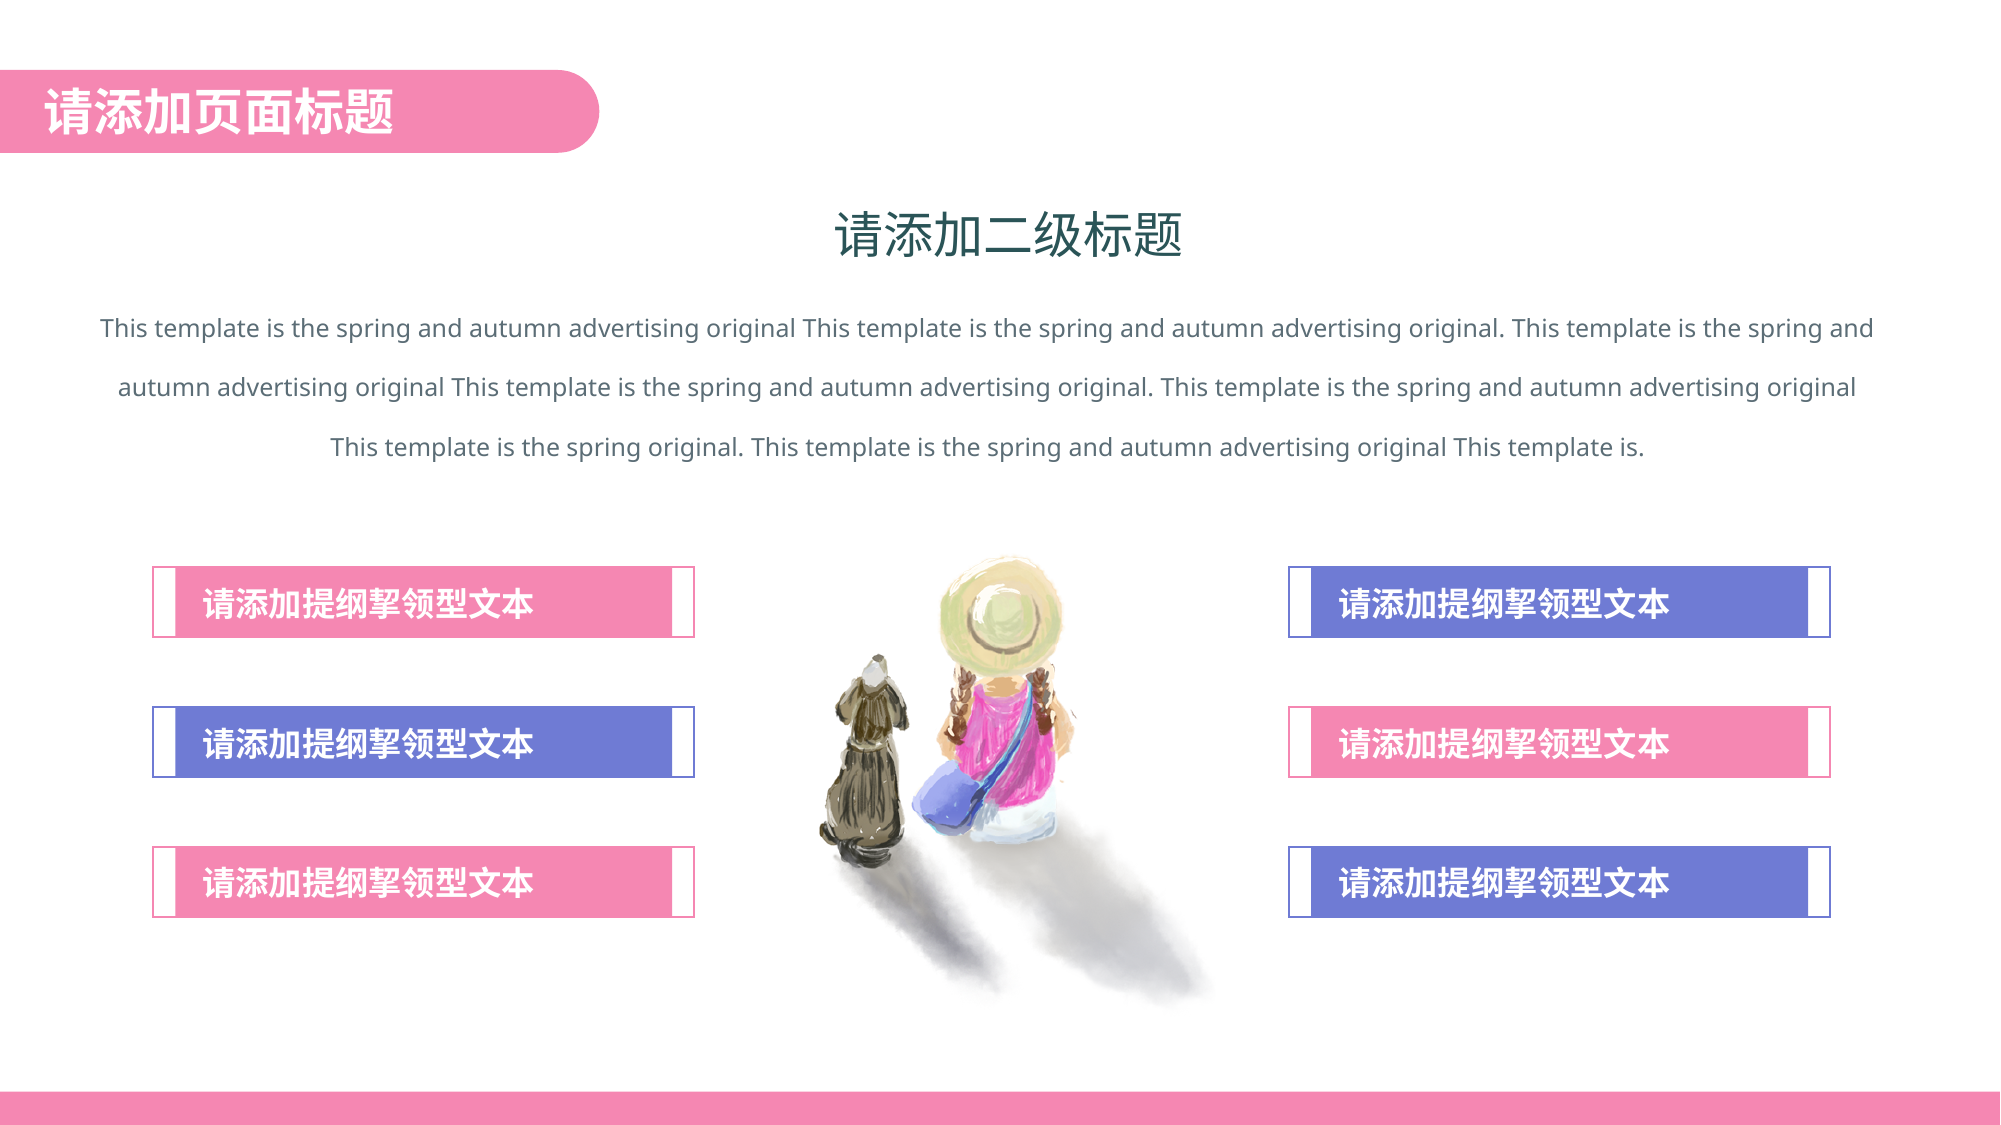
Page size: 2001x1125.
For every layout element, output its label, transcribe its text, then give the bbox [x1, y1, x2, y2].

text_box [153, 706, 695, 778]
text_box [153, 567, 695, 638]
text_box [1289, 706, 1830, 778]
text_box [0, 69, 600, 153]
text_box [0, 1091, 2000, 1125]
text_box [153, 846, 695, 917]
text_box 请添加二级标题 [818, 196, 1248, 271]
text_box This template is the spring and autumn advertising original This template is the spring and autumn advertising original. This template is the spring and autumn advertising original This template is the spring and autumn advertising original. This template is the spring and autumn advertising original This template is the spring original. This template is the spring and autumn advertising original This template is. [84, 274, 1894, 470]
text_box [1289, 846, 1830, 917]
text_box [1289, 567, 1830, 638]
picture [769, 536, 1216, 1074]
